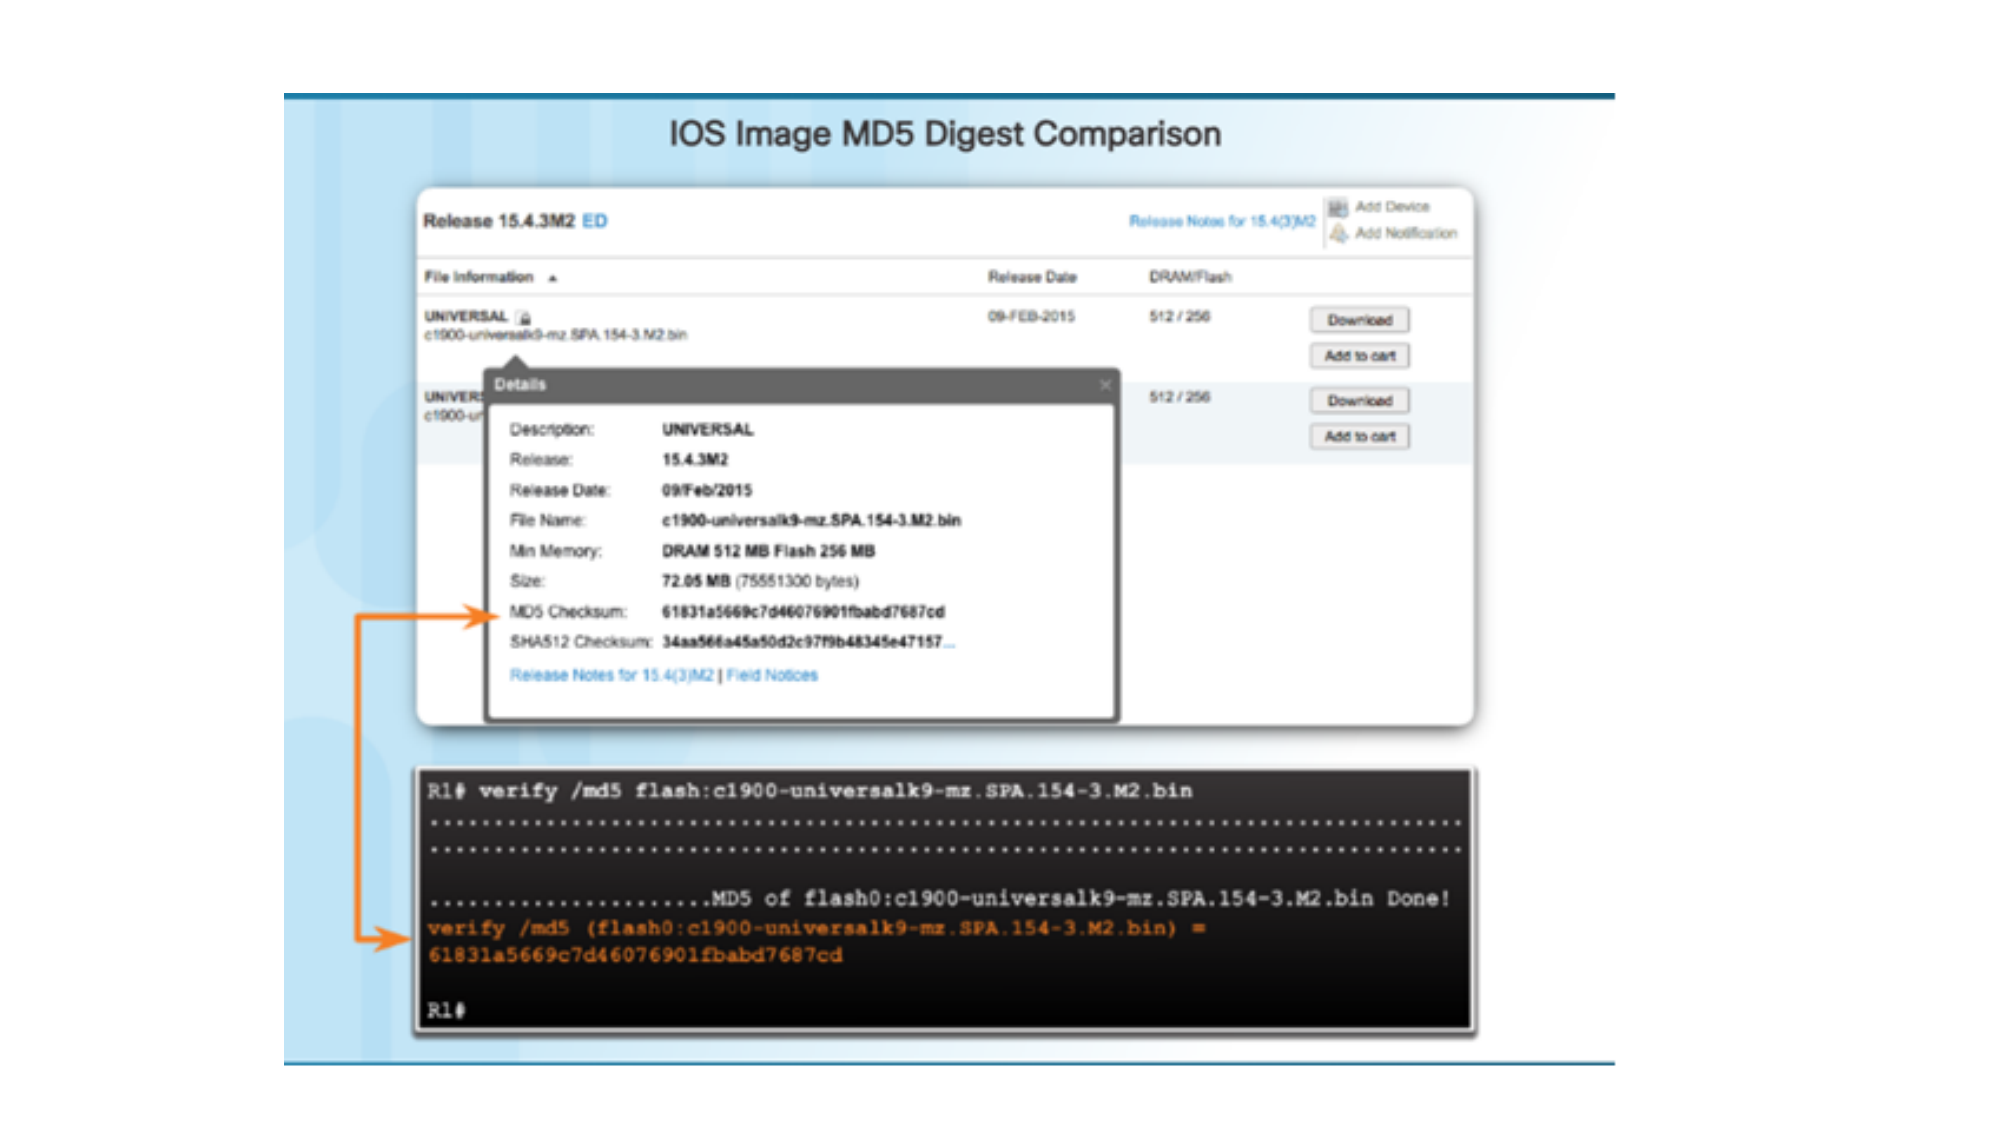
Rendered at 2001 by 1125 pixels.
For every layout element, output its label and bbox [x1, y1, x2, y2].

list [284, 93, 1618, 1099]
